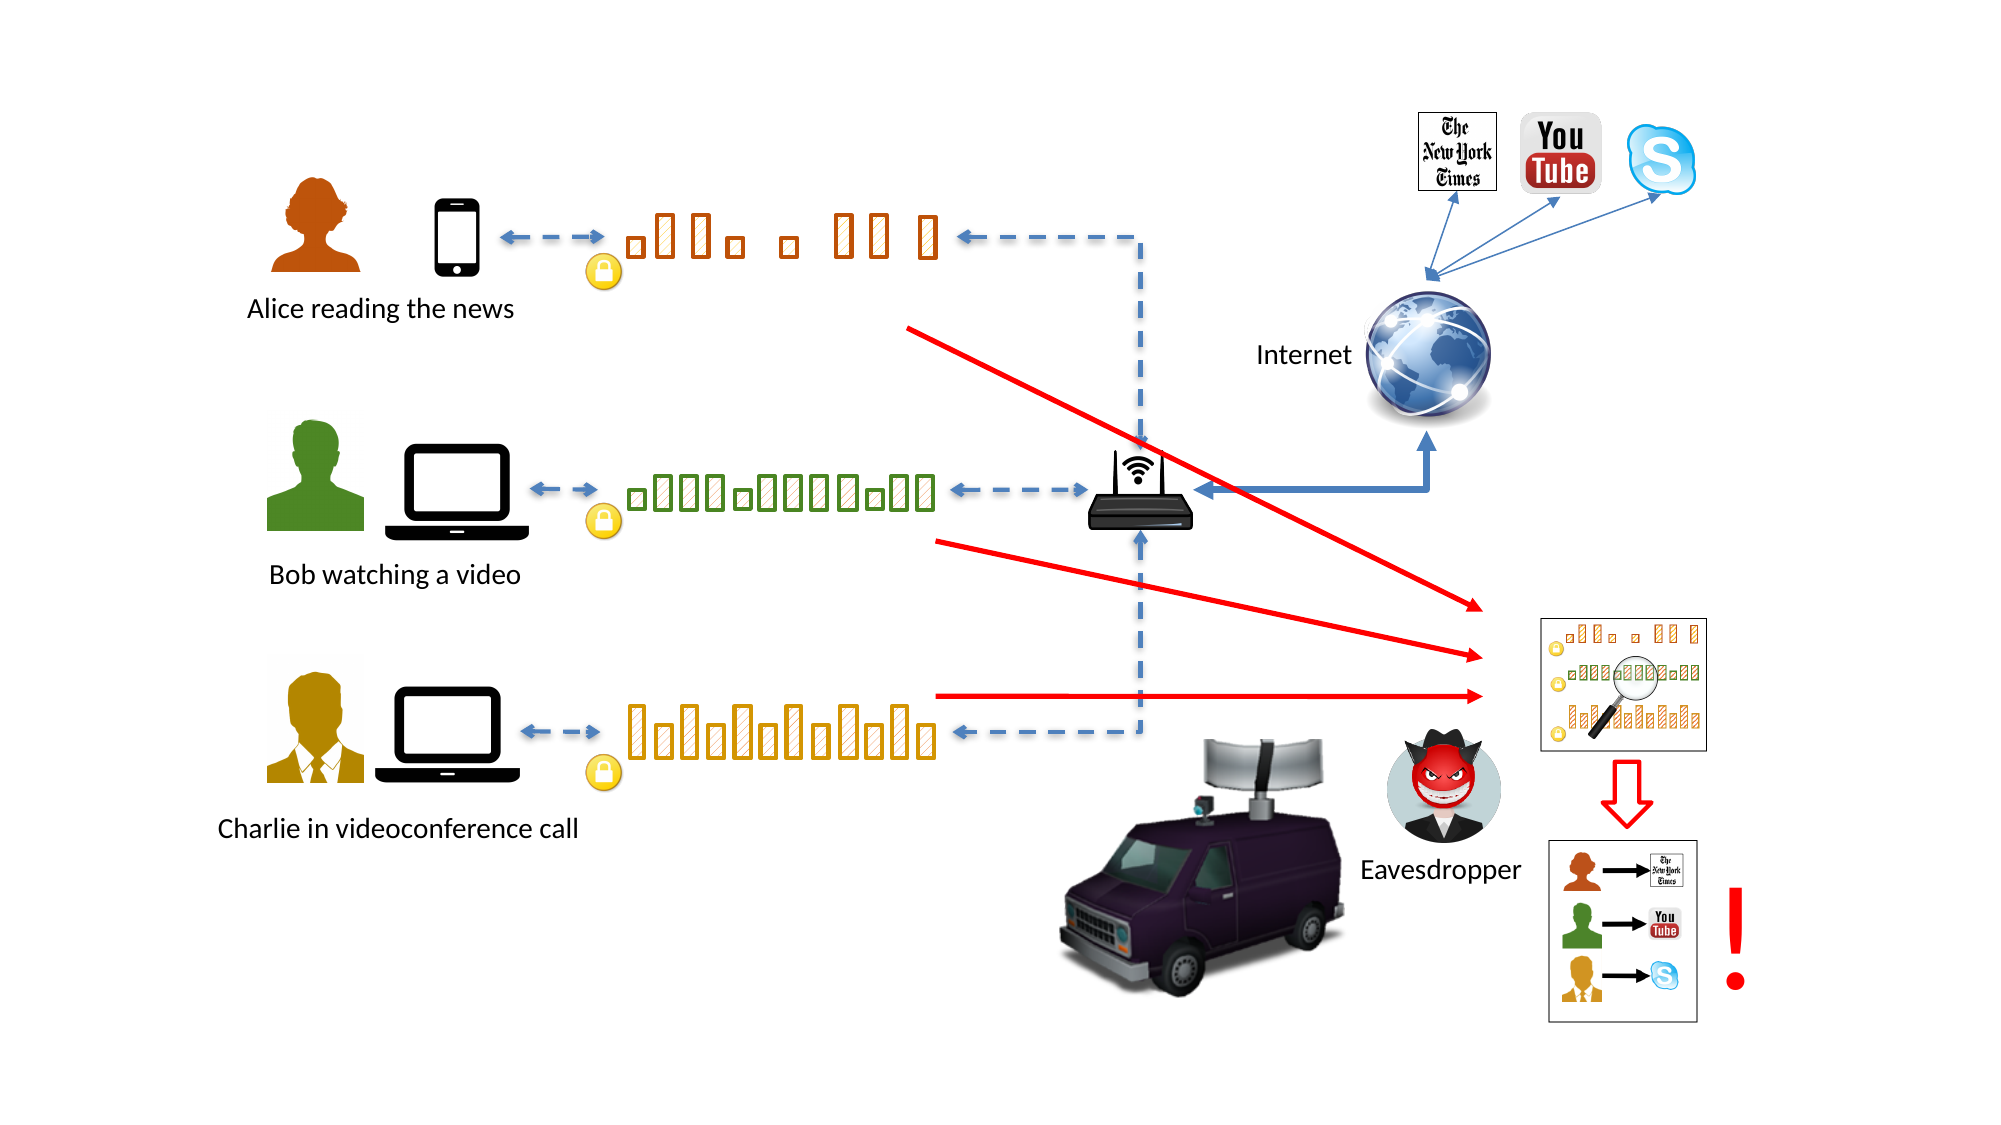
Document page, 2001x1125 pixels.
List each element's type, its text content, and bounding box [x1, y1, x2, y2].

text_box Internet [1241, 327, 1346, 378]
picture [267, 654, 364, 783]
text_box [1133, 538, 1148, 560]
text_box [999, 235, 1016, 239]
text_box [1438, 205, 1549, 274]
text_box [1198, 483, 1234, 497]
picture [1088, 449, 1194, 530]
text_box [1058, 235, 1075, 239]
text_box [1428, 204, 1637, 278]
text_box [1198, 470, 1484, 612]
text_box [504, 229, 603, 245]
picture [1626, 146, 1670, 195]
picture [1533, 611, 1712, 761]
picture [1684, 183, 1696, 195]
text_box [1424, 200, 1460, 278]
text_box [906, 327, 1153, 448]
text_box [1138, 602, 1143, 619]
picture [1544, 836, 1701, 1026]
text_box [1138, 631, 1143, 648]
text_box [1138, 271, 1143, 289]
picture [374, 658, 521, 805]
picture [582, 249, 625, 292]
text_box [1134, 441, 1144, 448]
text_box [1136, 719, 1143, 734]
text_box [1138, 330, 1143, 347]
text_box [1238, 438, 1433, 491]
text_box Alice reading the news [232, 281, 529, 332]
text_box [1138, 301, 1143, 318]
text_box [1048, 730, 1066, 734]
text_box [1019, 730, 1036, 734]
text_box [1138, 242, 1143, 259]
text_box ! [1696, 831, 1775, 1027]
text_box [990, 730, 1007, 734]
text_box [1029, 235, 1046, 239]
picture [1626, 124, 1639, 141]
text_box [954, 724, 978, 740]
picture [1630, 127, 1693, 192]
text_box [596, 452, 952, 528]
text_box [959, 229, 987, 244]
text_box [1600, 769, 1654, 830]
picture [582, 499, 625, 542]
picture [383, 415, 530, 562]
picture [267, 410, 364, 531]
text_box [1138, 359, 1143, 377]
text_box [1078, 730, 1095, 734]
text_box [935, 690, 1483, 703]
picture [582, 750, 625, 793]
text_box Charlie in videoconference call [203, 801, 594, 852]
picture [1351, 280, 1502, 431]
text_box [1107, 730, 1124, 734]
text_box [1138, 572, 1143, 584]
text_box [598, 694, 954, 770]
text_box Eavesdropper [1395, 842, 1538, 893]
picture [1417, 111, 1497, 191]
picture [267, 174, 365, 272]
picture [1516, 109, 1605, 197]
picture [1026, 729, 1501, 1008]
text_box [952, 482, 1082, 498]
text_box [935, 540, 1483, 662]
text_box [1138, 660, 1143, 678]
text_box [1117, 235, 1134, 239]
text_box [1138, 389, 1143, 406]
text_box [1087, 235, 1105, 239]
text_box [533, 481, 596, 497]
text_box [1138, 698, 1143, 707]
text_box [1133, 418, 1148, 444]
picture [413, 194, 500, 281]
picture [1653, 124, 1696, 158]
text_box Bob watching a video [254, 547, 543, 598]
text_box [603, 199, 959, 274]
text_box [524, 723, 598, 740]
